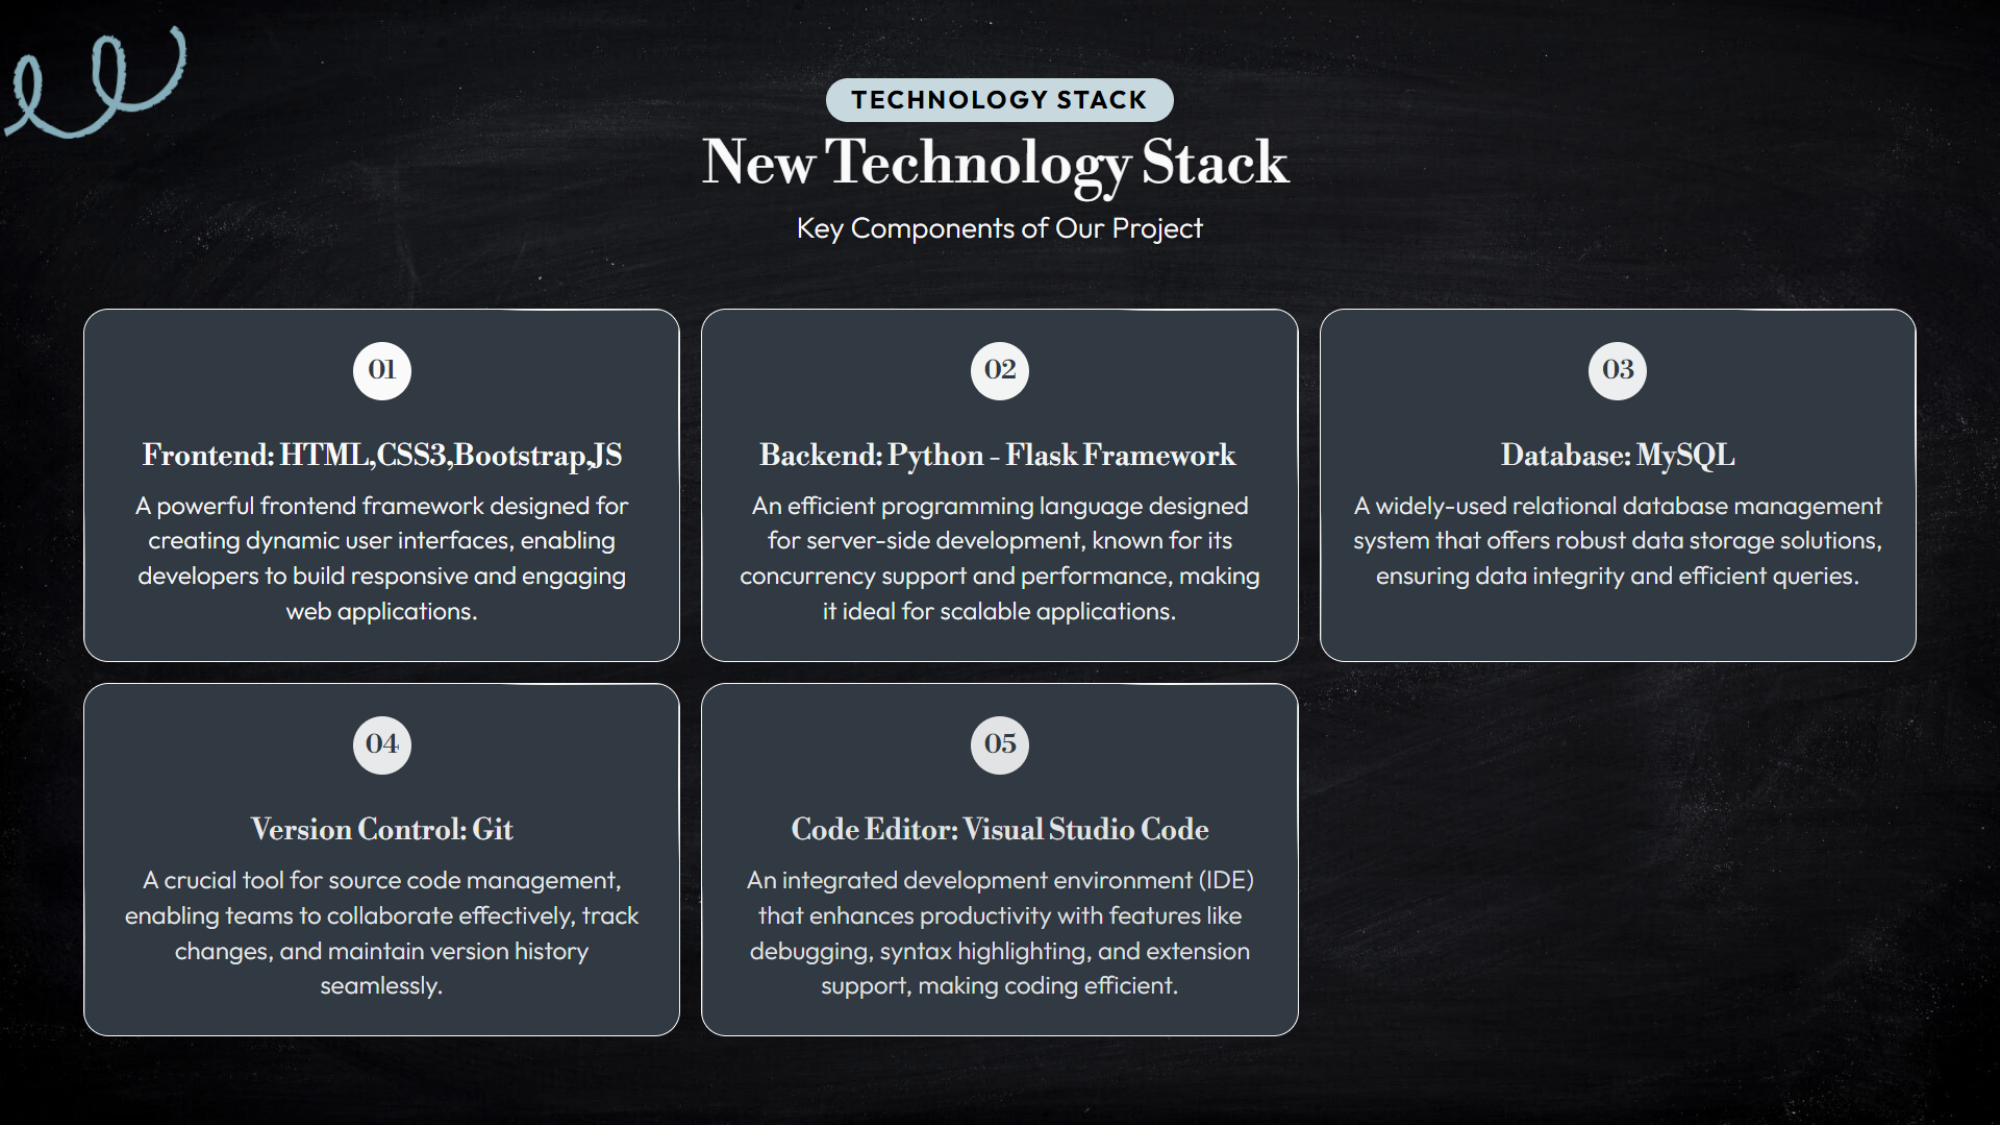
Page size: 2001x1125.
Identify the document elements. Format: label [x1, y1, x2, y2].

list [0, 0, 2000, 1125]
